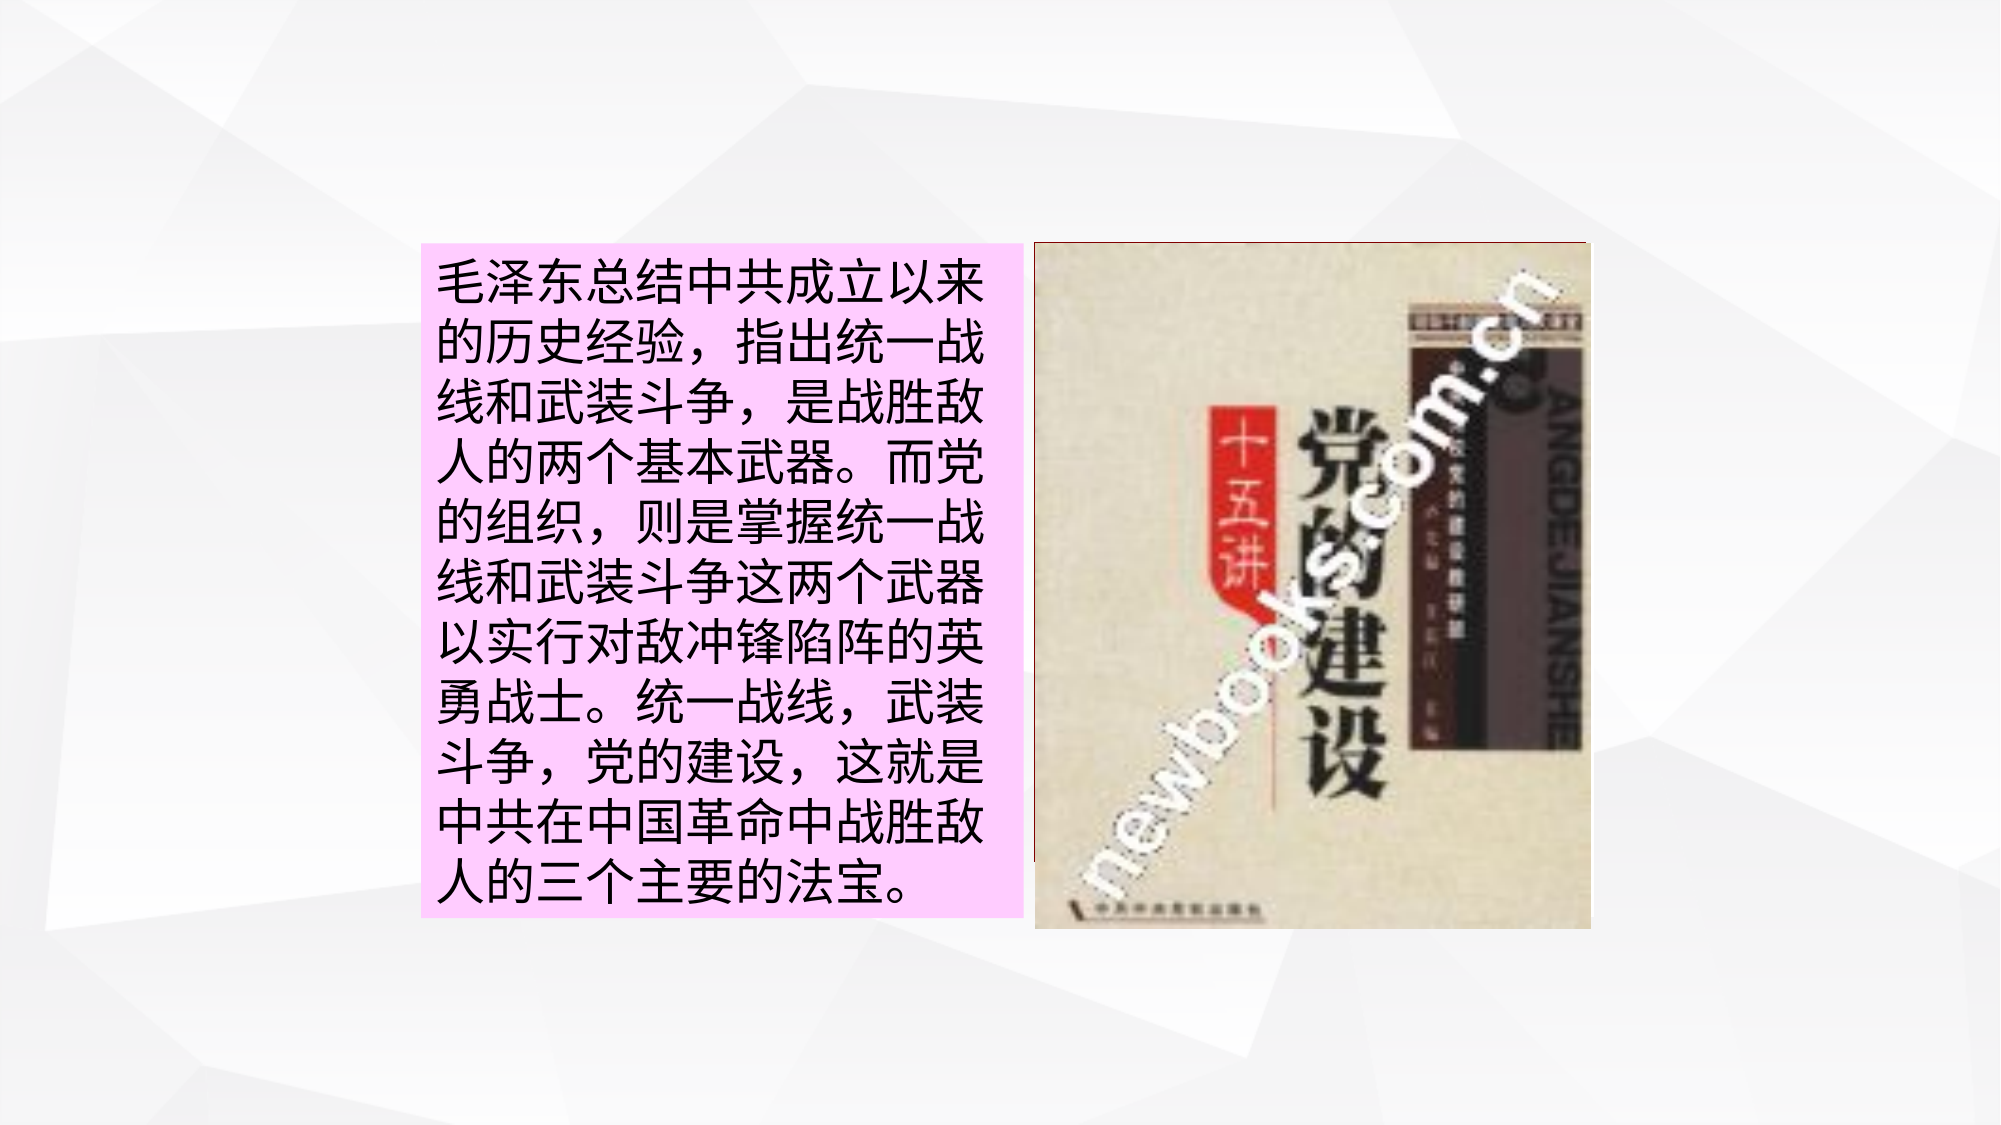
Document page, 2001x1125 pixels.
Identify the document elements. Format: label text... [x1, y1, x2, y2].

text_box 毛泽东总结中共成立以来的历史经验，指出统一战线和武装斗争，是战胜敌人的两个基本武器。而党的组织，则是掌握统一战线和武装斗争这两个武器以实行对敌冲锋陷阵的英勇战士。统一战线，武装斗争，党的建设，这就是中共在中国革命中战胜敌人的三个主要的法宝。 [421, 243, 1024, 919]
picture [0, 0, 2001, 1125]
